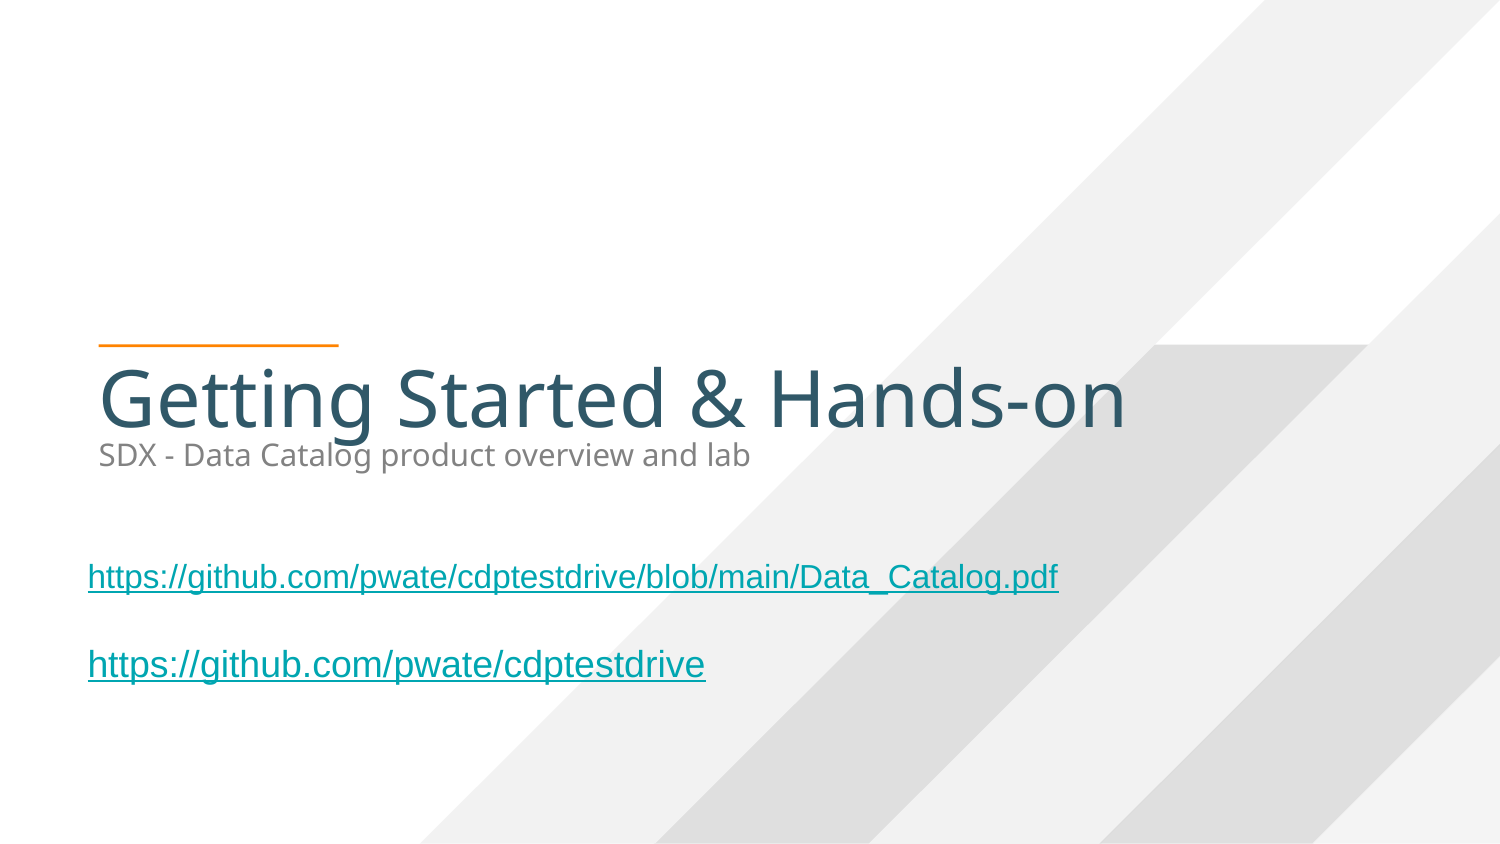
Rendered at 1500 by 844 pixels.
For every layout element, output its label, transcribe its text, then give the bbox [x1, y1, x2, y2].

title Getting Started & Hands-on SDX - Data Catalog product overview and lab [98, 359, 1236, 485]
text_box https://github.com/pwate/cdptestdrive/blob/main/Data_Catalog.pdf https://github.com/pwate/cdptestdrive [80, 548, 1255, 738]
